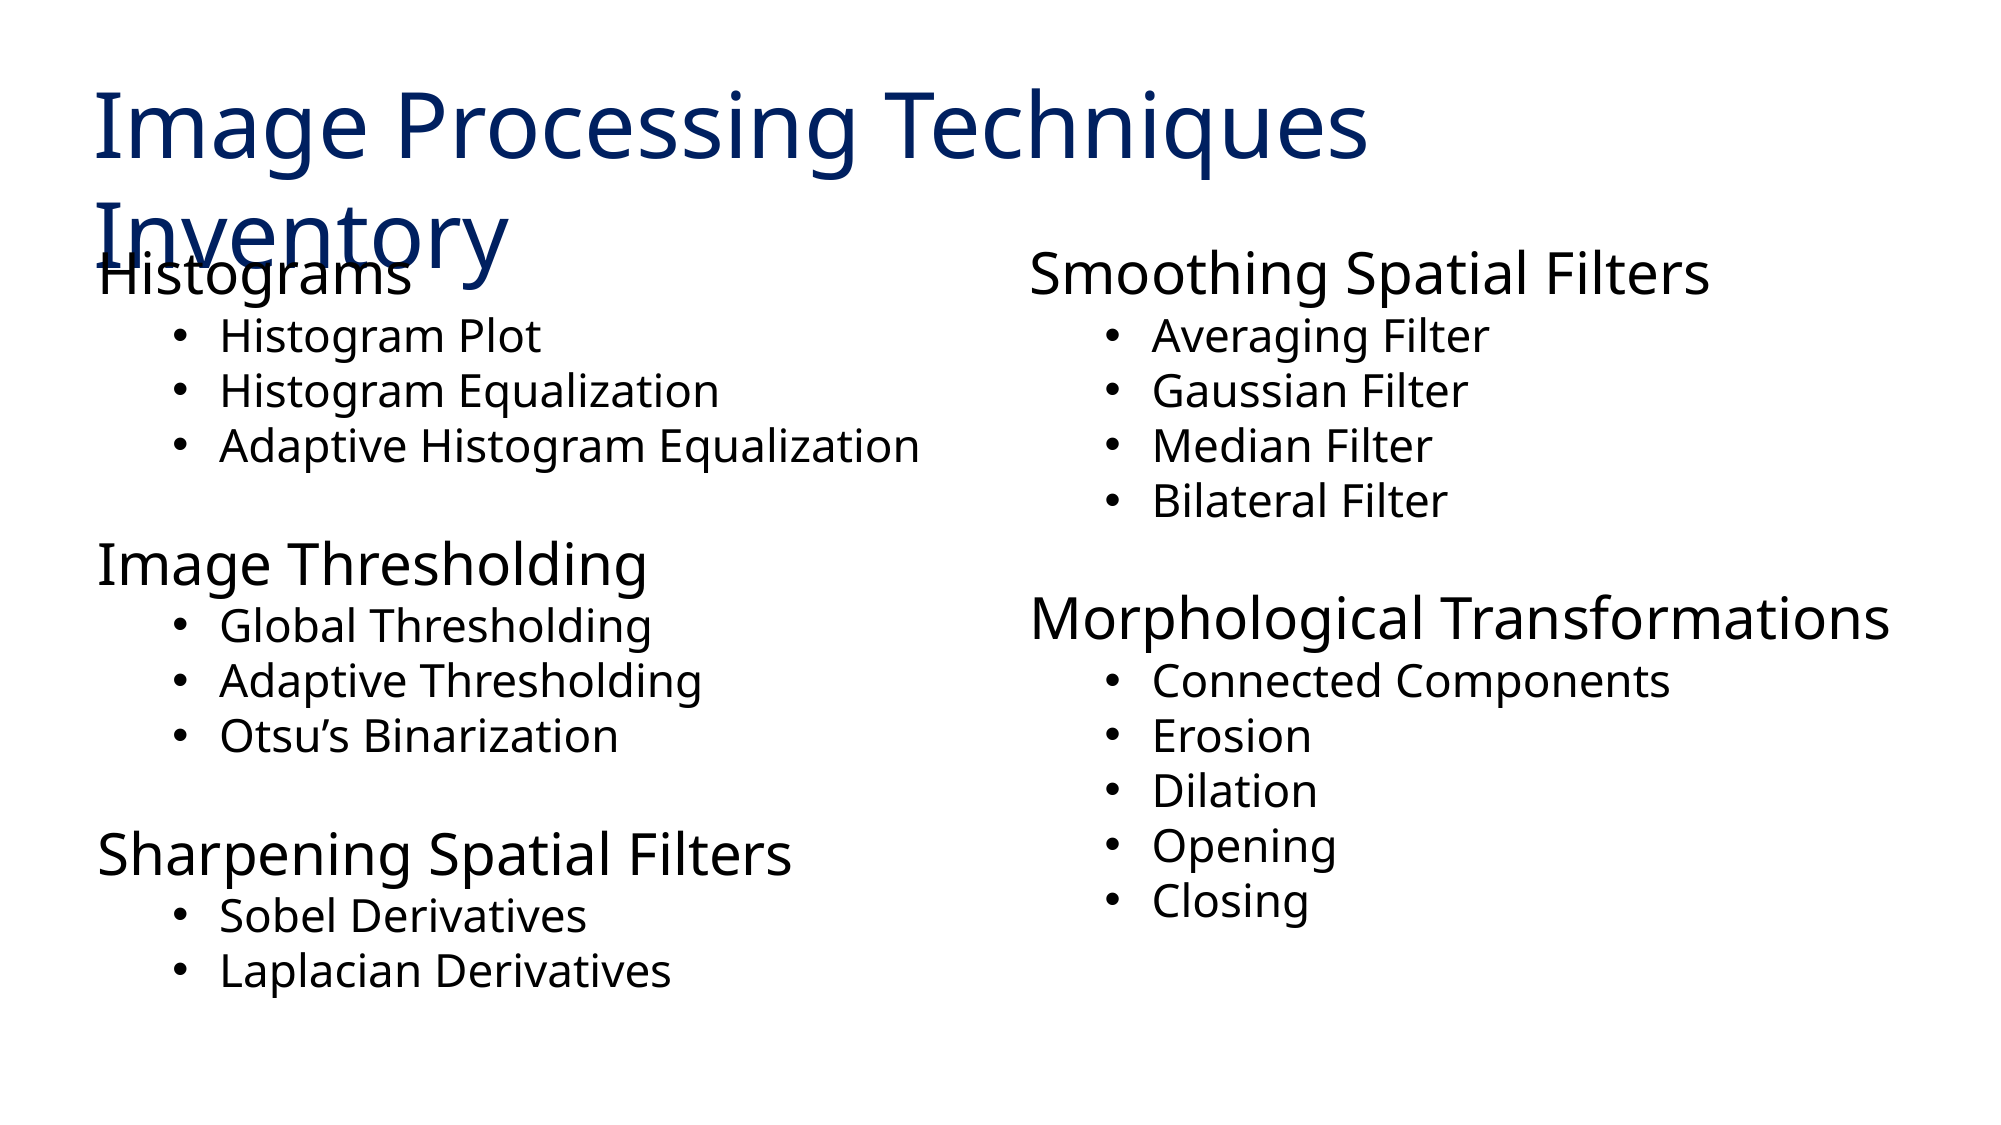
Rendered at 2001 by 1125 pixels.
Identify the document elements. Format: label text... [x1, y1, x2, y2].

text_box Smoothing Spatial Filters Averaging Filter Gaussian Filter Median Filter Bilateral Filter Morphological Transformations Connected Components Erosion Dilation Opening Closing [1014, 229, 1918, 934]
text_box Histograms Histogram Plot Histogram Equalization Adaptive Histogram Equalization Image Thresholding Global Thresholding Adaptive Thresholding Otsu’s Binarization Sharpening Spatial Filters Sobel Derivatives Laplacian Derivatives [82, 229, 985, 1004]
text_box Image Processing Techniques Inventory [78, 59, 1630, 295]
